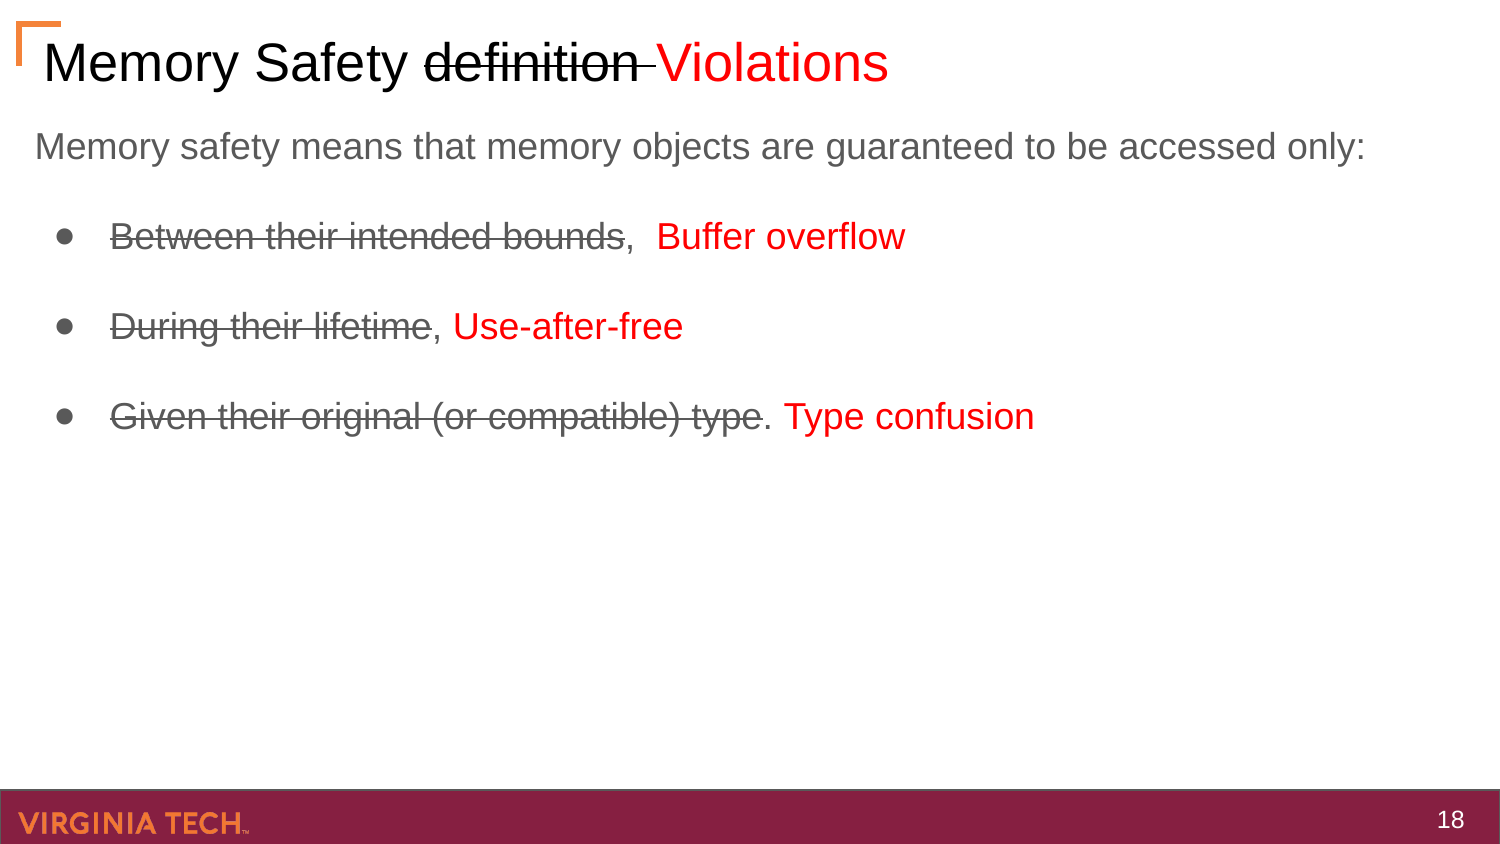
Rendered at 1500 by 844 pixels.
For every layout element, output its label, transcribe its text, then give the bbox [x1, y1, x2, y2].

title Memory Safety definition Violations [28, 12, 1468, 107]
list Memory safety means that memory objects are guaranteed to be accessed only: Between their intended bounds, Buffer overflow During their lifetime, Use-after-free Given their original (or compatible) type. Type confusion [28, 117, 1398, 679]
picture [18, 812, 249, 834]
slide_number ‹#› [1389, 791, 1480, 844]
picture [16, 21, 28, 66]
